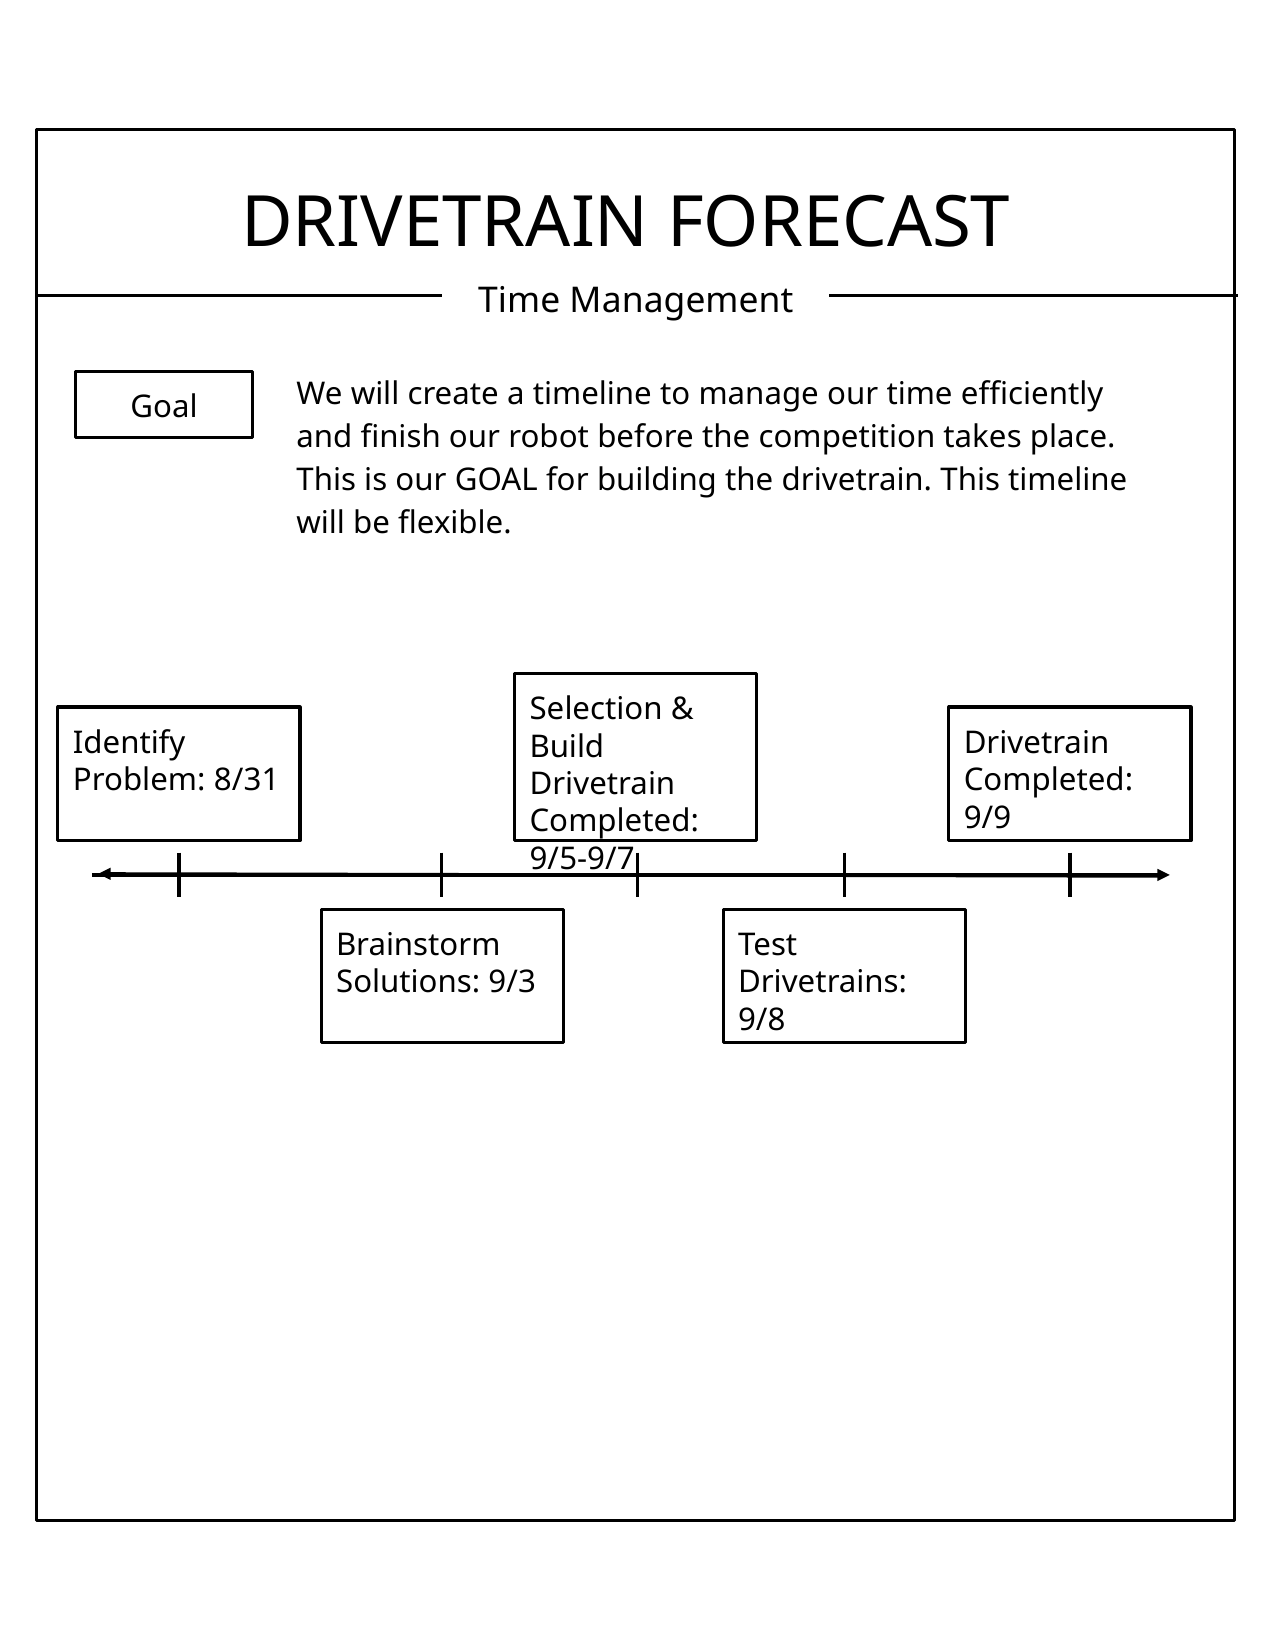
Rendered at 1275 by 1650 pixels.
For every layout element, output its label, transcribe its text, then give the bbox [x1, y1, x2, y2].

text_box Selection & Build Drivetrain Completed: 9/5-9/7 [514, 673, 757, 841]
text_box Identify Problem: 8/31 [57, 707, 301, 841]
text_box [36, 129, 60, 298]
text_box Test Drivetrains: 9/8 [723, 909, 966, 1043]
text_box [1192, 129, 1235, 294]
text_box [1075, 873, 1159, 877]
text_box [447, 873, 633, 877]
text_box DRIVETRAIN FORECAST [60, 128, 1192, 294]
text_box Drivetrain Completed: 9/9 [948, 707, 1192, 841]
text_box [849, 873, 1065, 877]
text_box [98, 873, 174, 877]
text_box [36, 300, 1235, 1521]
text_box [641, 873, 839, 877]
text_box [184, 873, 437, 877]
text_box [74, 345, 254, 426]
text_box Brainstorm Solutions: 9/3 [321, 909, 564, 1043]
text_box Goal [75, 371, 253, 438]
text_box Time Management [442, 268, 830, 323]
text_box We will create a timeline to manage our time efficiently and finish our robot before the competition takes place. This is our GOAL for building the drivetrain. This timeline will be flexible. [281, 352, 1184, 455]
